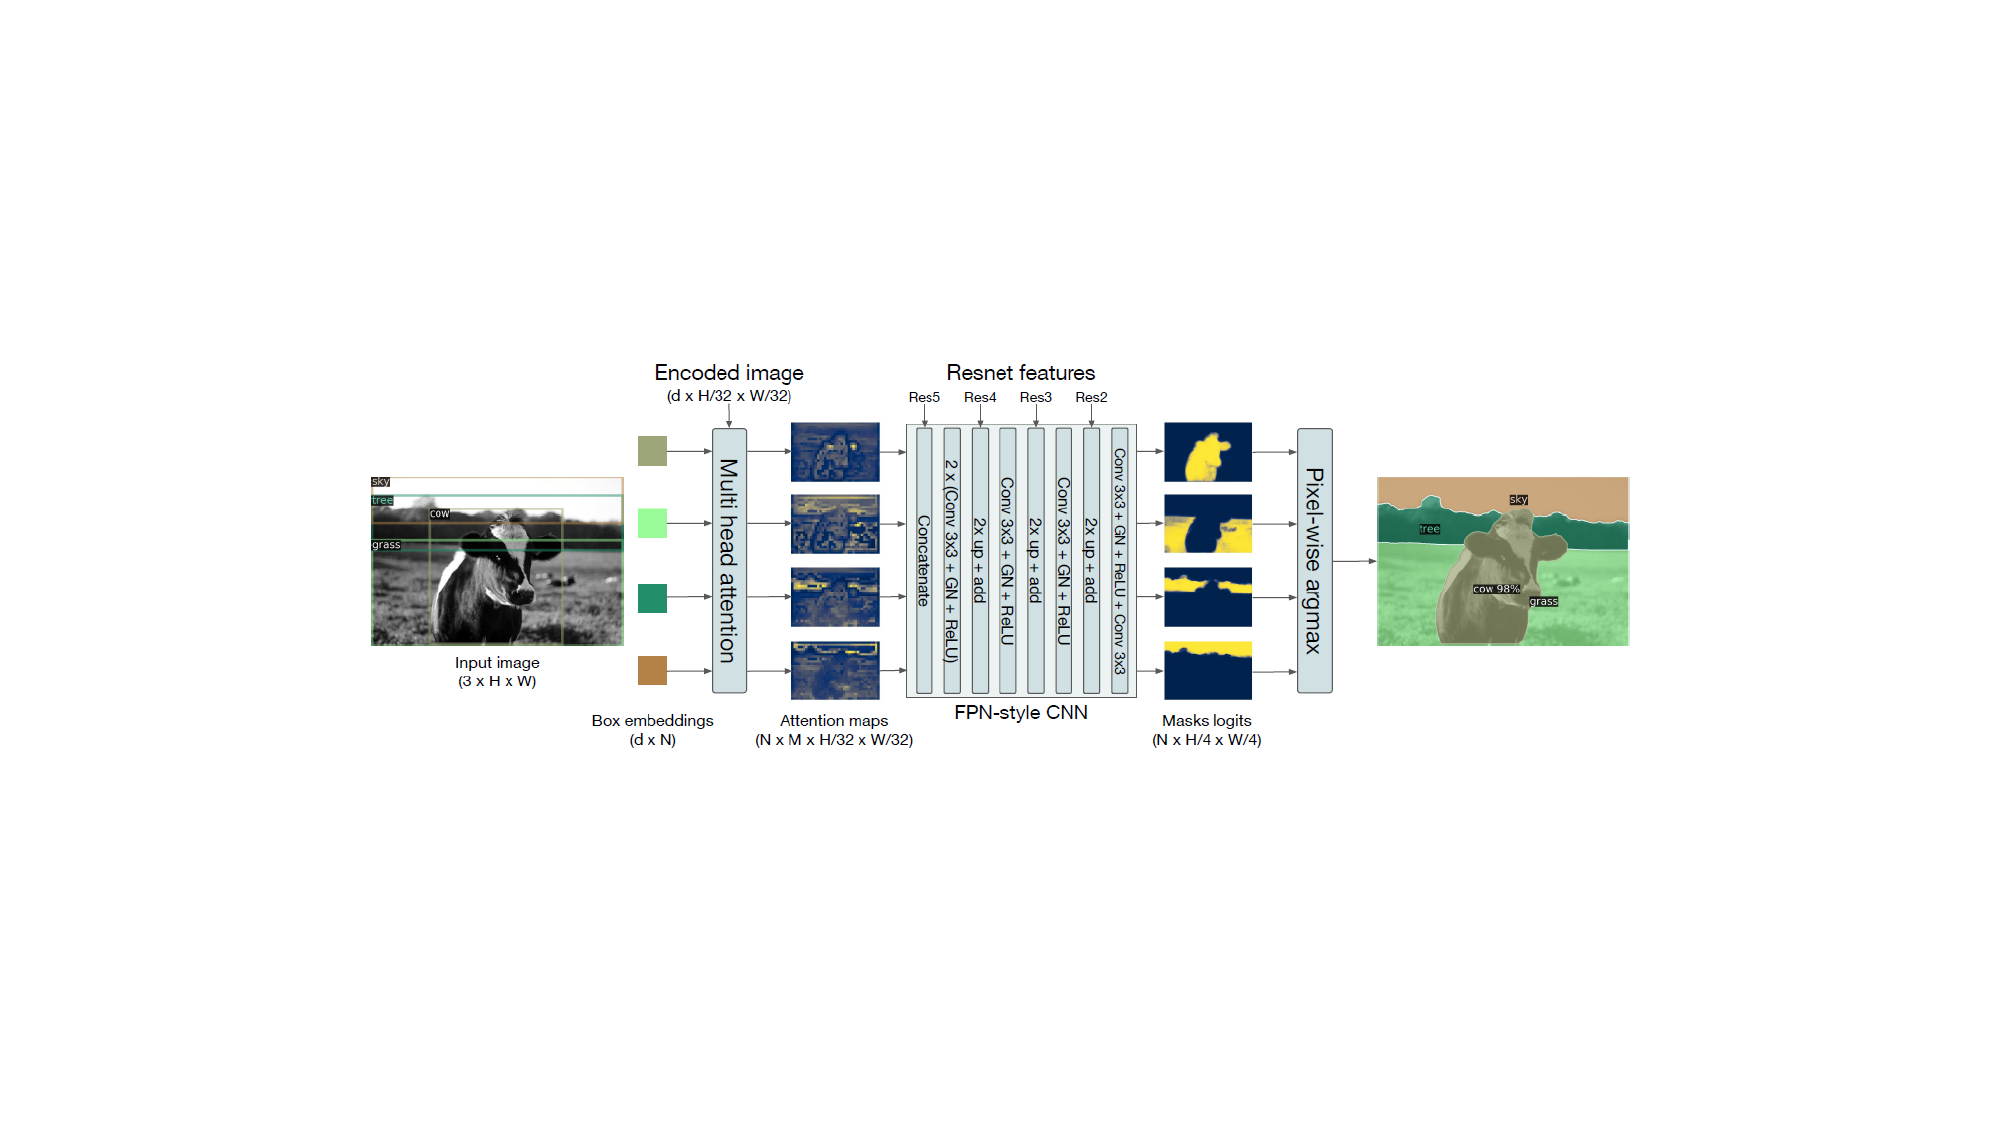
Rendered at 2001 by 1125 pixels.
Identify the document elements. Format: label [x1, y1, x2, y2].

picture [368, 340, 1632, 761]
